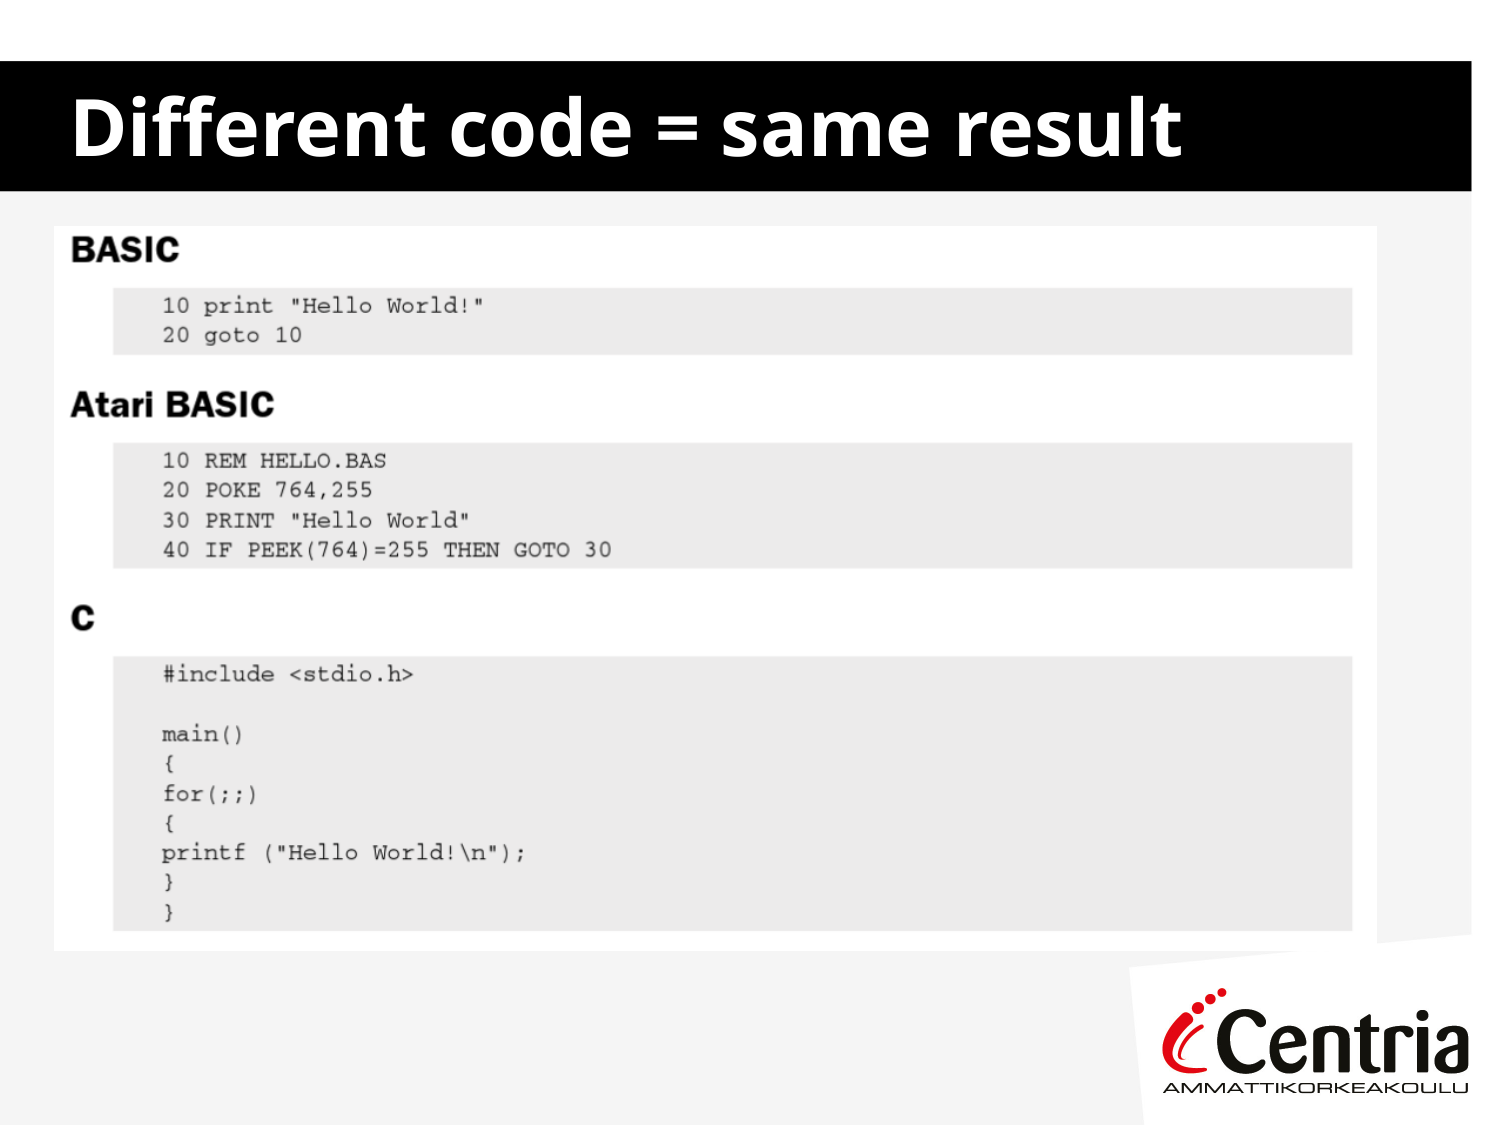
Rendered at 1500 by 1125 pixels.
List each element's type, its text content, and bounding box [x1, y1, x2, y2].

picture [0, 0, 1500, 1125]
title Different code = same result [54, 75, 1410, 181]
